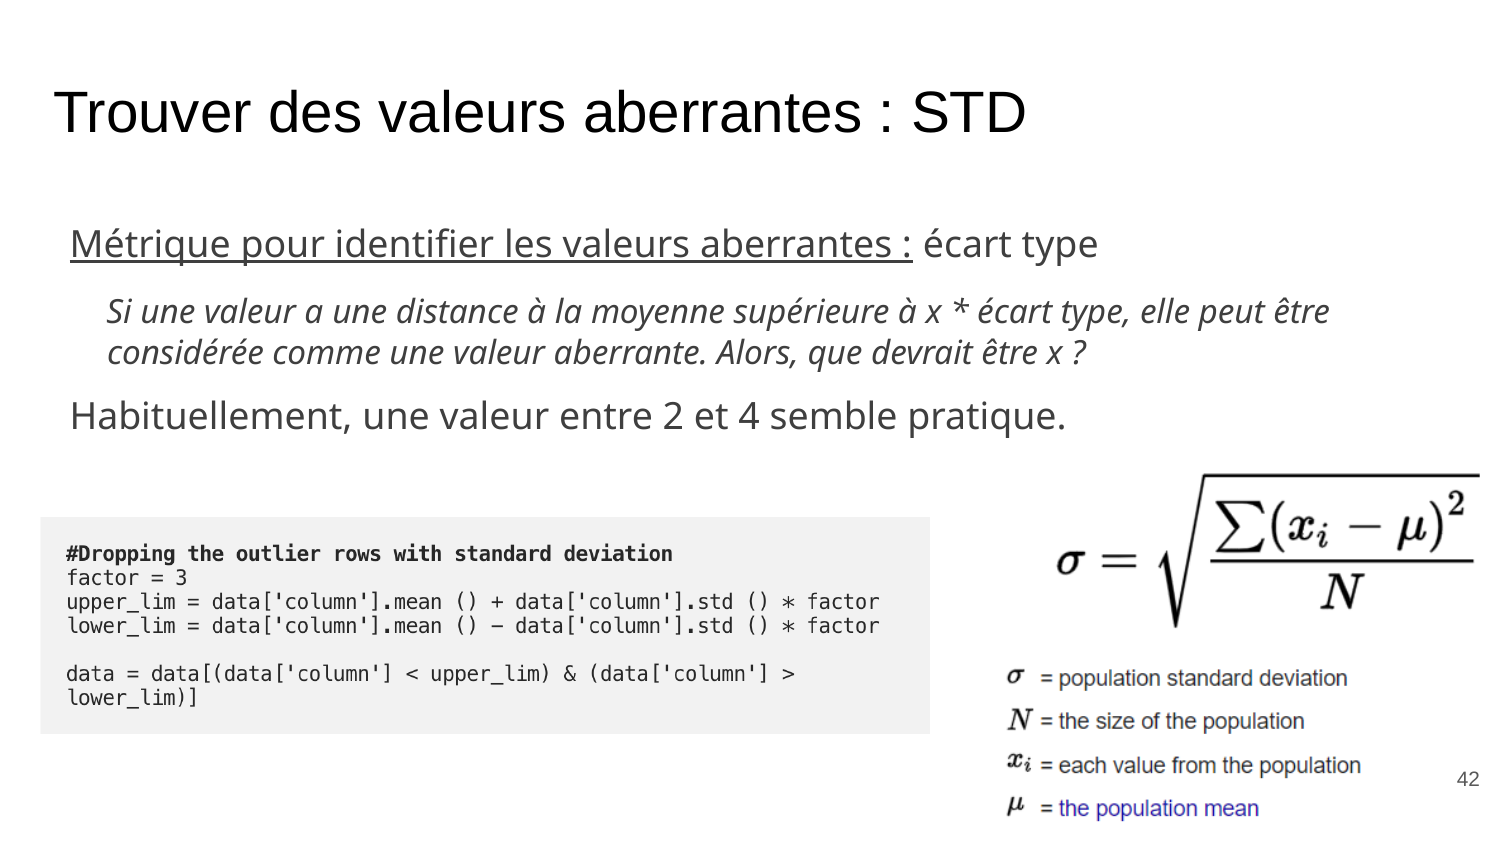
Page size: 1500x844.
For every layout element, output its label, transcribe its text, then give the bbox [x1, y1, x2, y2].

picture [997, 447, 1490, 844]
picture [10, 488, 949, 757]
title Trouver des valeurs aberrantes : STD [51, 72, 1449, 145]
text_box Métrique pour identifier les valeurs aberrantes : écart type Si une valeur a une distance à la moyenne supérieure à x * écart type, elle peut être considérée comme une valeur aberrante. Alors, que devrait être x ? Habituellement, une valeur entre 2 et 4 semble pratique. [35, 212, 1480, 635]
